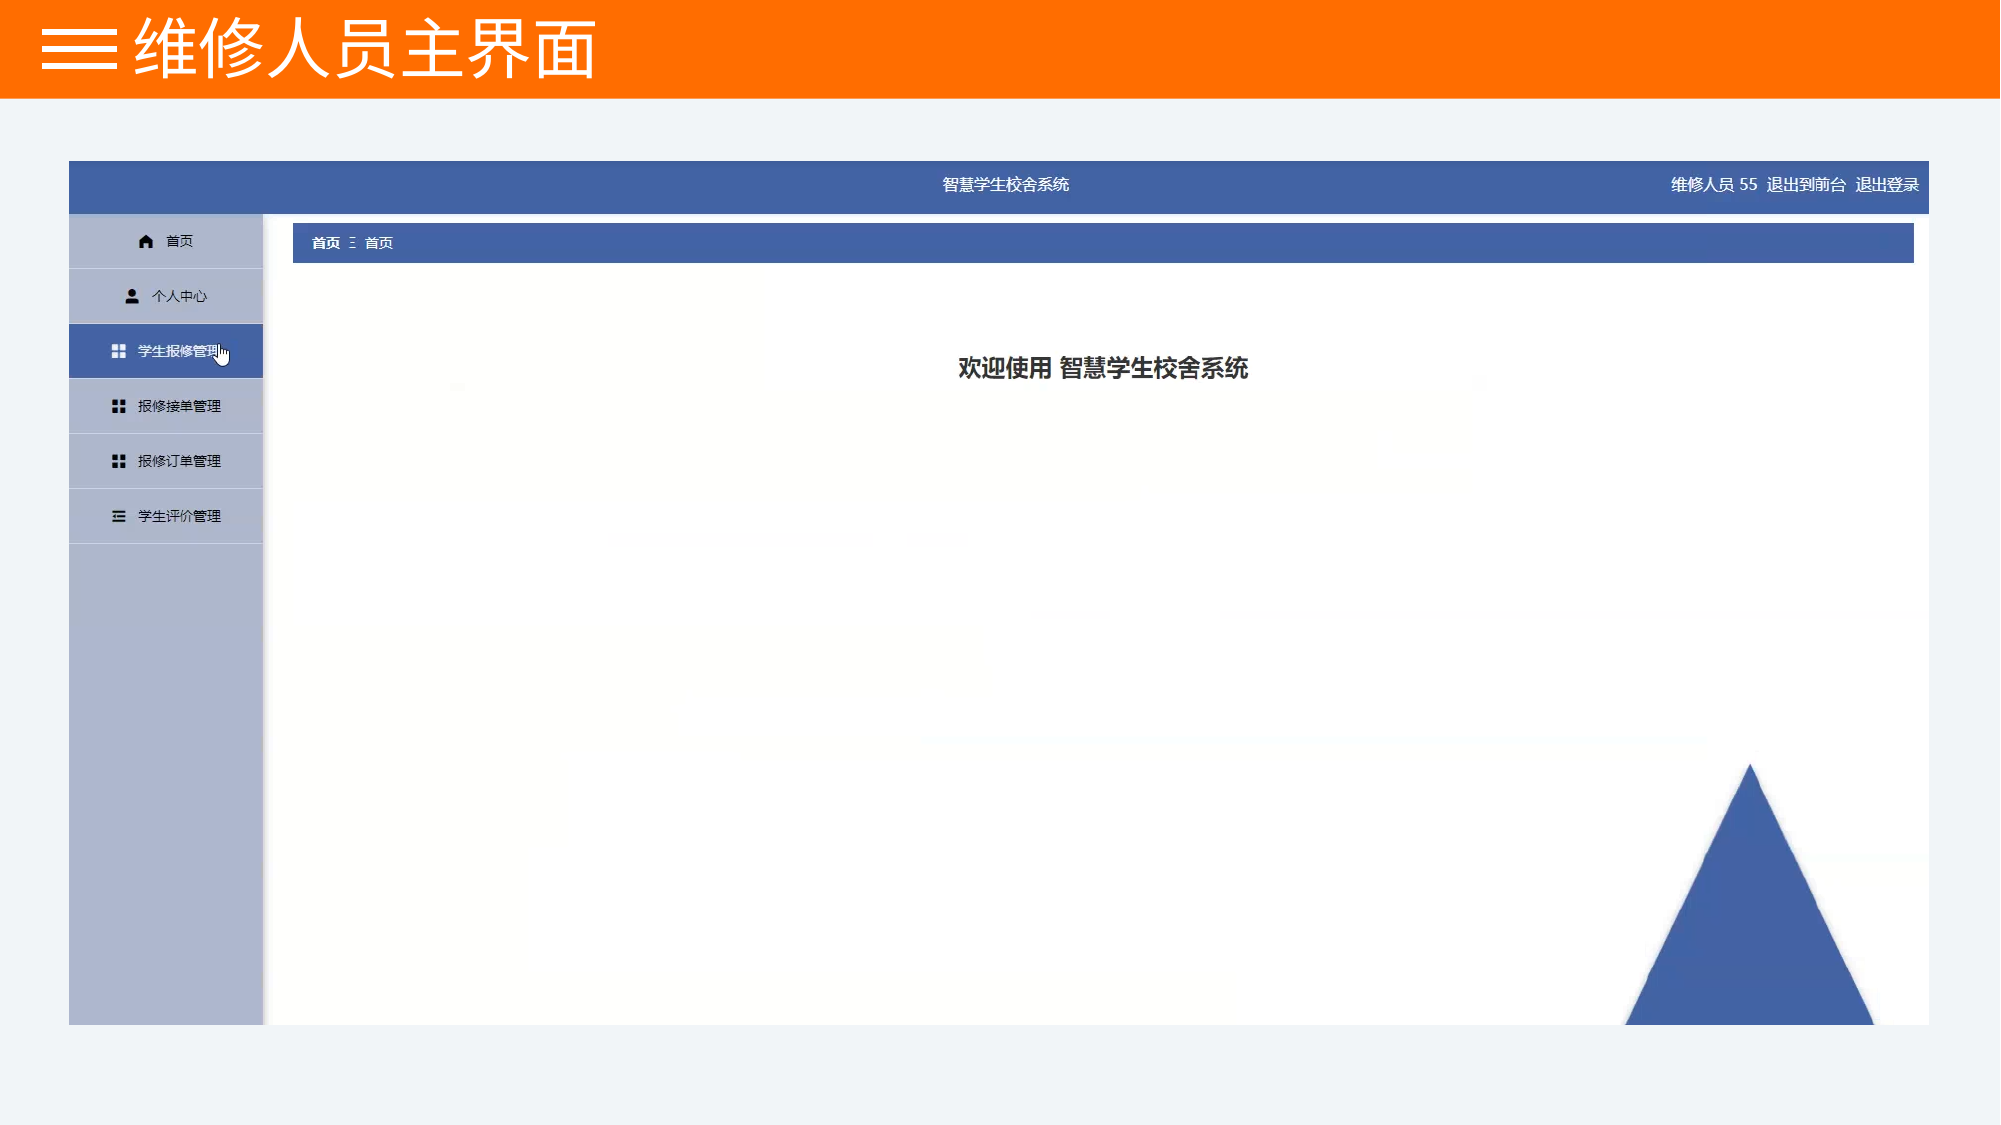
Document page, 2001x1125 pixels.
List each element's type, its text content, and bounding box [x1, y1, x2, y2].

text_box 维修人员主界面 [117, 0, 813, 95]
picture [69, 161, 1929, 1025]
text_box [42, 32, 118, 67]
text_box [0, 0, 2000, 100]
